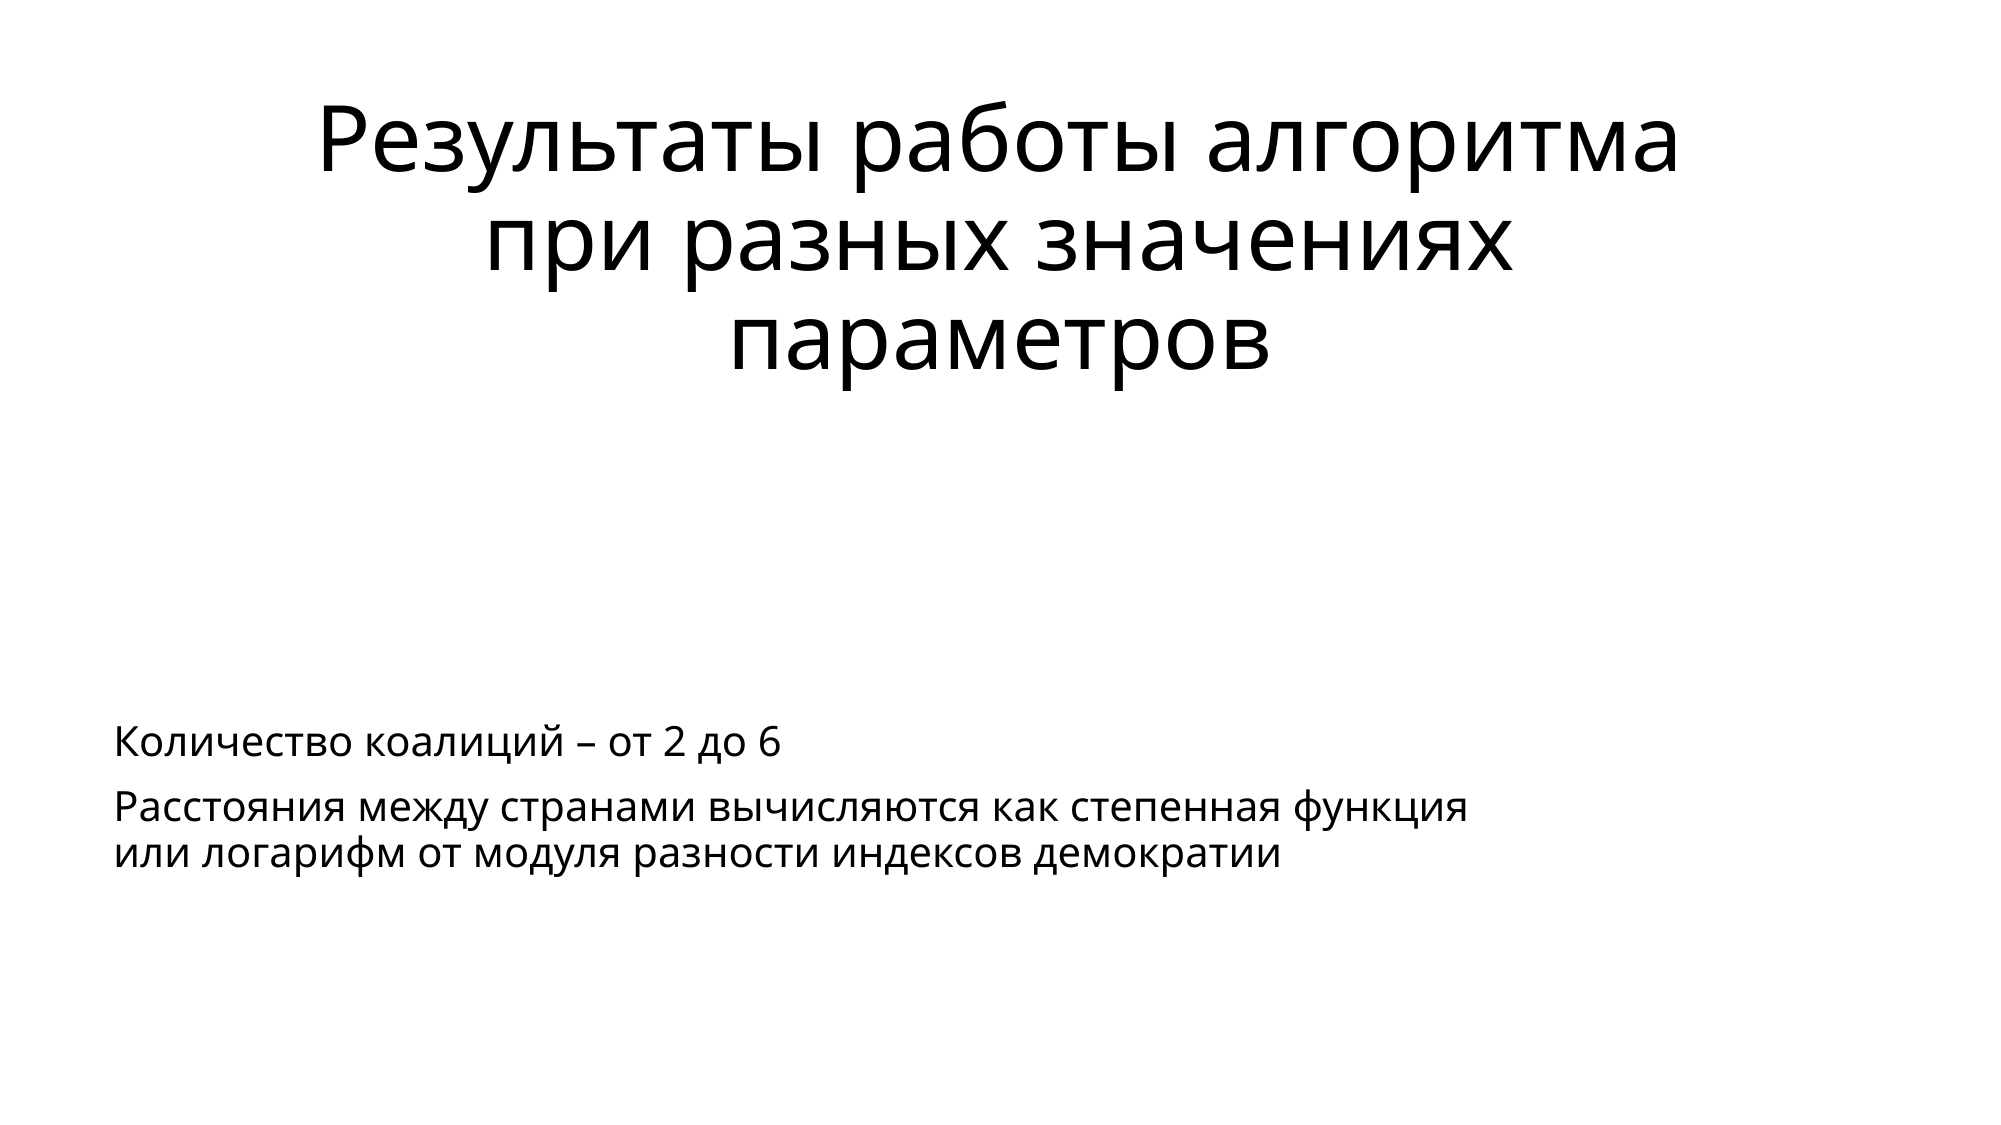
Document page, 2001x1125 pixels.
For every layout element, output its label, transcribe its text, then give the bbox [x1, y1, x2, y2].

subtitle Количество коалиций – от 2 до 6 Расстояния между странами вычисляются как степенная функция или логарифм от модуля разности индексов демократии [98, 712, 1523, 985]
title Результаты работы алгоритма при разных значениях параметров [249, 184, 1750, 397]
